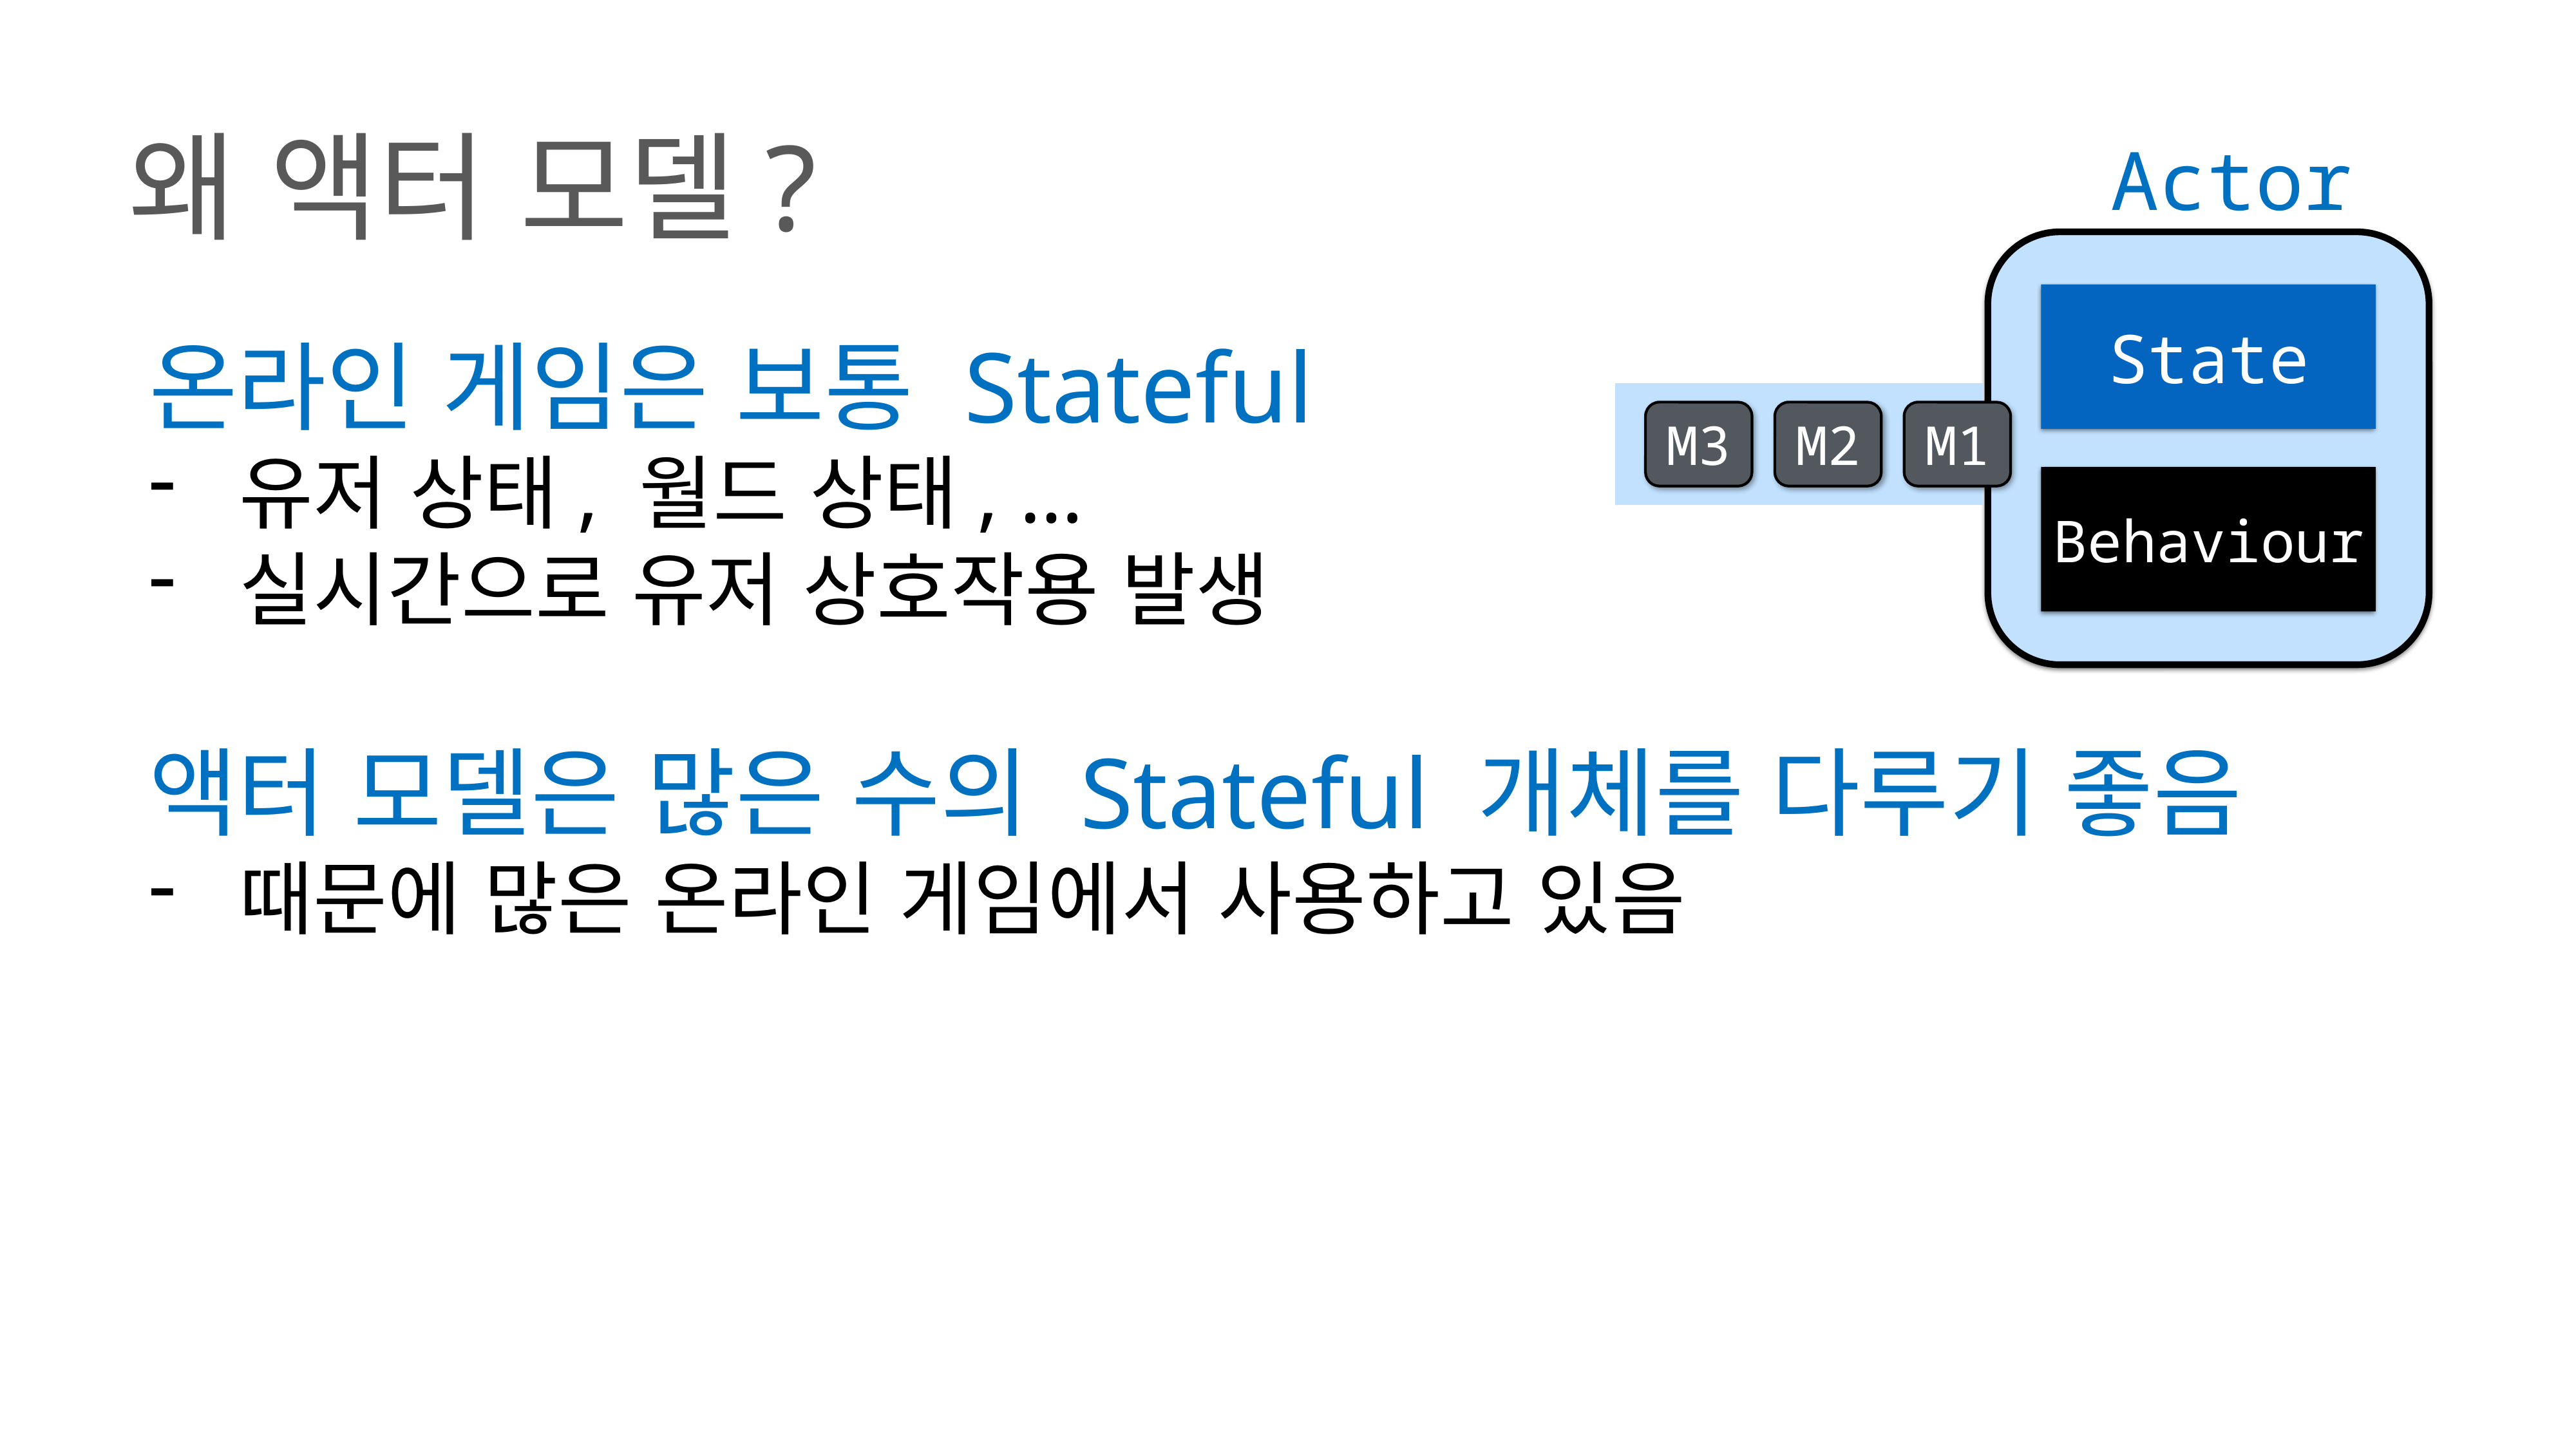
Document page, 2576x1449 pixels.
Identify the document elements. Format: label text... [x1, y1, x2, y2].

text_box 온라인 게임은 보통 Stateful 유저 상태, 월드 상태, … 실시간으로 유저 상호작용 발생 액터 모델은 많은 수의 Stateful 개체를 다루기 좋음 때문에 많은 온라인 게임에서 사용하고 있음 [139, 321, 2460, 1356]
text_box [1987, 231, 2429, 665]
text_box Actor [2101, 124, 2316, 232]
text_box M3 [1645, 402, 1752, 486]
text_box Behaviour [2041, 467, 2376, 612]
text_box State [2041, 284, 2376, 429]
text_box 왜 액터 모델? [118, 108, 826, 260]
text_box M1 [1904, 402, 2011, 486]
text_box M2 [1774, 402, 1882, 486]
text_box [1615, 383, 1984, 506]
